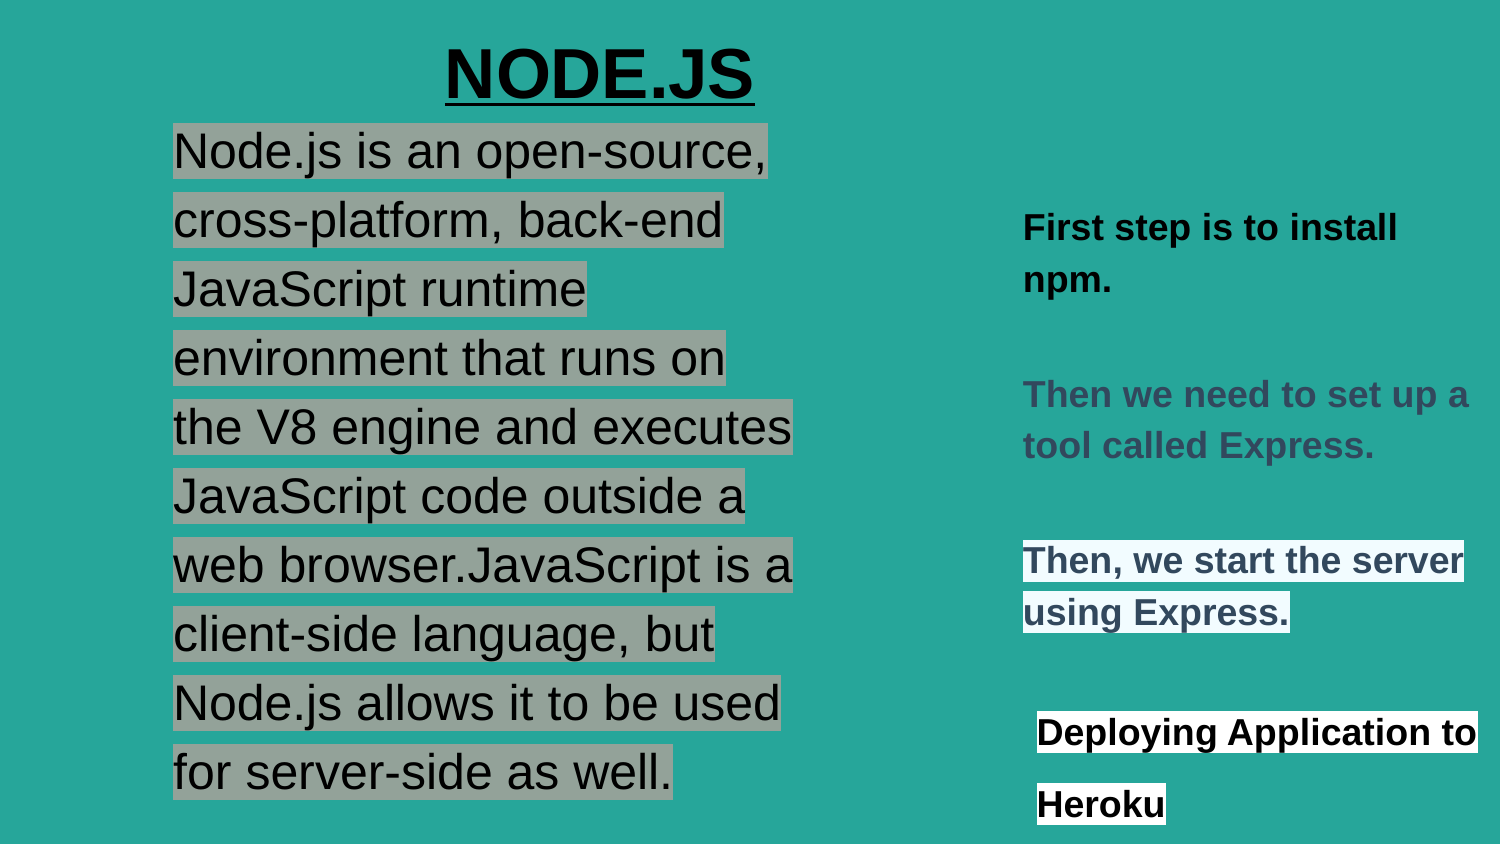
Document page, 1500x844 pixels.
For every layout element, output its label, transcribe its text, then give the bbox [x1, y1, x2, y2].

text_box Deploying Application to Heroku [1021, 665, 1500, 840]
text_box NODE.JS [430, 0, 923, 128]
text_box First step is to install npm. [1007, 181, 1500, 315]
text_box Then, we start the server using Express. [1007, 514, 1500, 648]
text_box Then we need to set up a tool called Express. [1007, 347, 1500, 482]
text_box Node.js is an open-source, cross-platform, back-end JavaScript runtime environment that runs on the V8 engine and executes JavaScript code outside a web browser.JavaScript is a client-side language, but Node.js allows it to be used for server-side as well. [158, 94, 813, 844]
